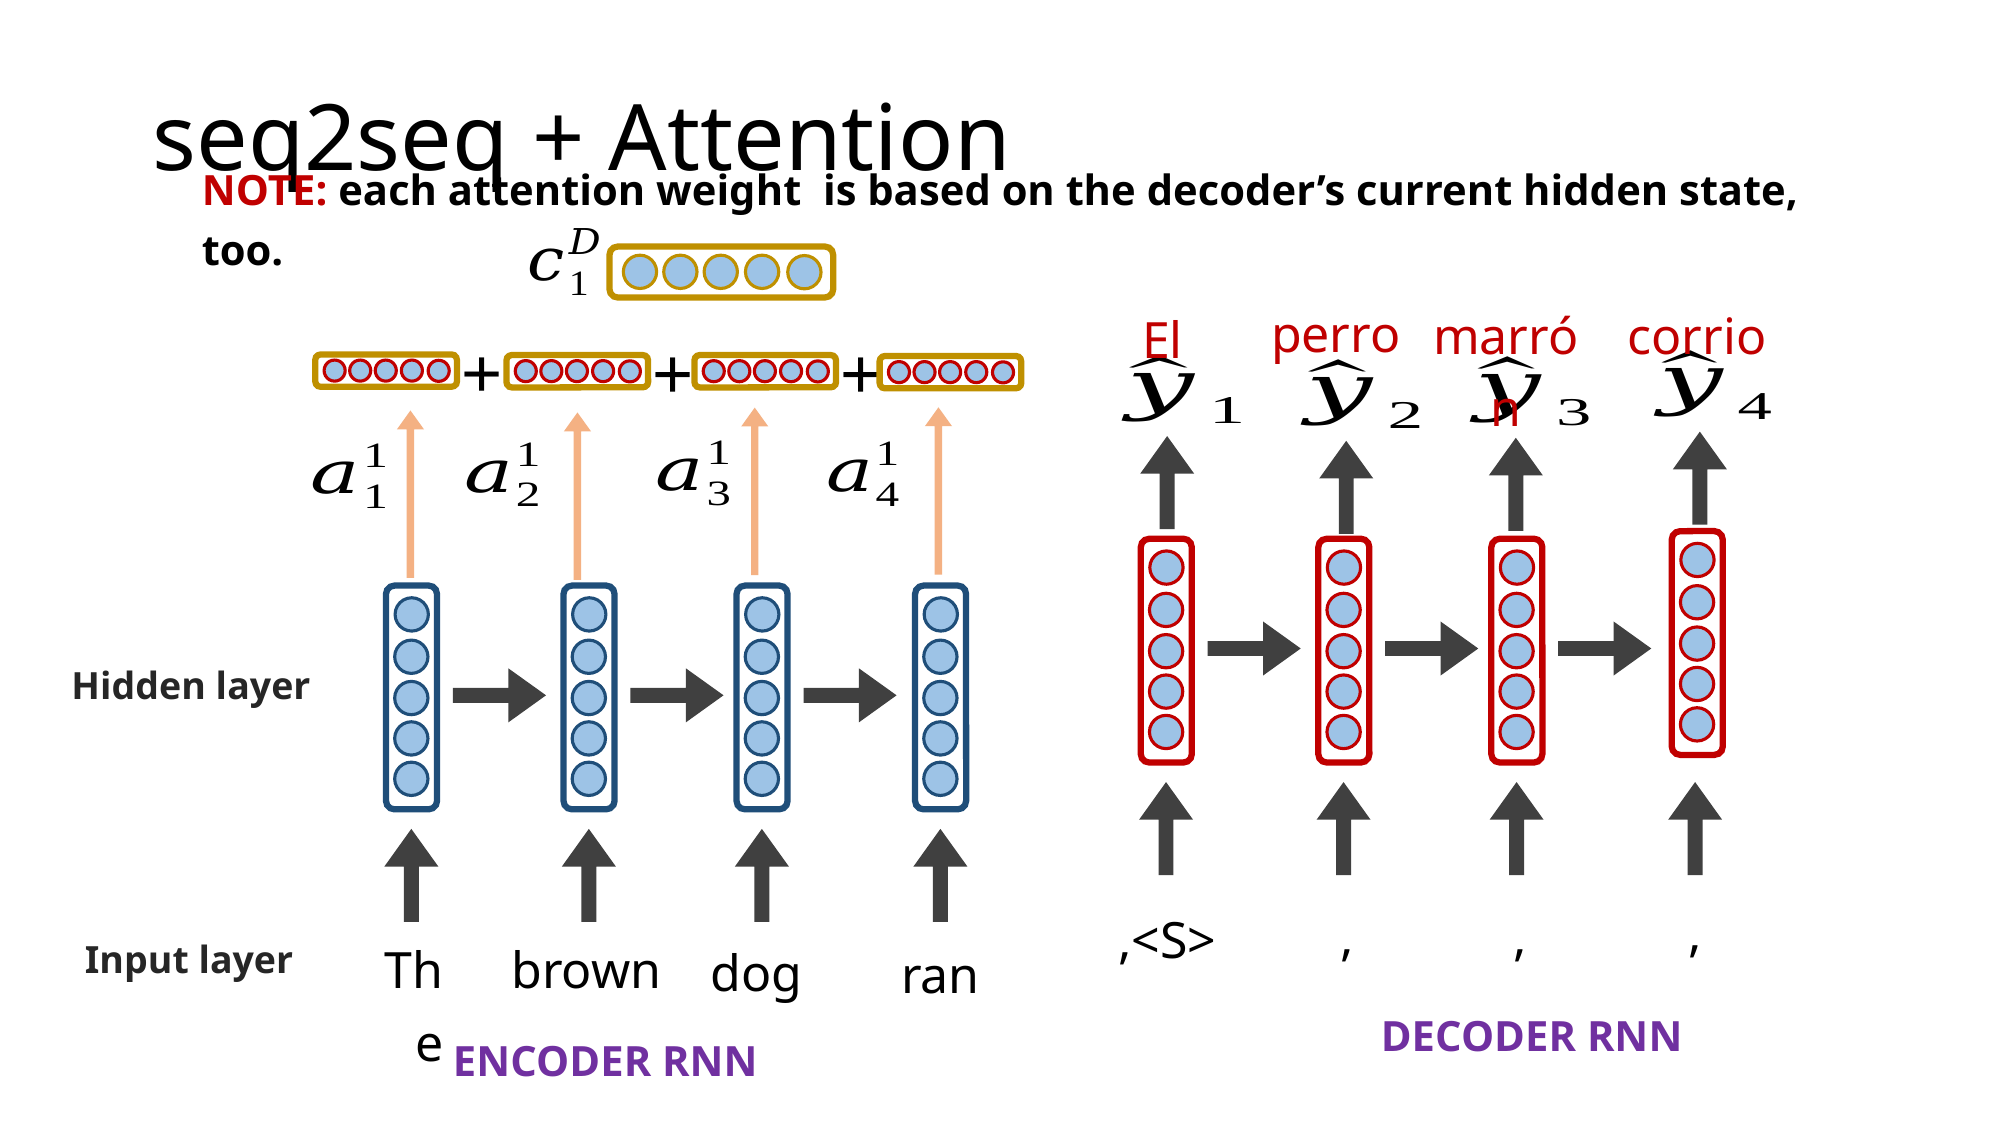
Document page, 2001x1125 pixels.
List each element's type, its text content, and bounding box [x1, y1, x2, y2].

text_box [1487, 780, 1546, 877]
text_box [1262, 619, 1270, 625]
text_box Input layer [57, 919, 309, 997]
text_box ran [838, 923, 1043, 1007]
text_box El [1082, 288, 1198, 372]
text_box [1666, 780, 1725, 877]
text_box brown [484, 919, 688, 1003]
text_box corrio [1595, 285, 1799, 368]
text_box [559, 827, 618, 919]
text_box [1054, 625, 1231, 677]
title seq2seq + Attention [137, 45, 1605, 236]
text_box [1404, 625, 1629, 677]
text_box perro [1234, 283, 1438, 366]
text_box [1317, 439, 1376, 535]
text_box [477, 671, 650, 723]
text_box marrón [1404, 285, 1595, 368]
text_box [1314, 780, 1373, 877]
text_box [1670, 429, 1729, 526]
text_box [1231, 625, 1404, 677]
text_box [911, 827, 970, 923]
text_box Hidden layer [40, 645, 326, 724]
text_box dog [654, 921, 858, 1005]
text_box ENCODER RNN [394, 1017, 816, 1095]
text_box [650, 671, 828, 723]
text_box [1137, 780, 1196, 877]
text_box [1585, 617, 1810, 669]
text_box [684, 666, 692, 671]
text_box [382, 827, 441, 919]
text_box [1486, 436, 1545, 532]
text_box [1138, 434, 1197, 531]
text_box [857, 666, 865, 671]
text_box The [343, 919, 459, 1003]
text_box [310, 221, 1022, 580]
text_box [828, 671, 1053, 723]
text_box DECODER RNN [1321, 991, 1743, 1070]
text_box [299, 671, 477, 723]
text_box [1439, 619, 1448, 625]
text_box [732, 827, 791, 921]
